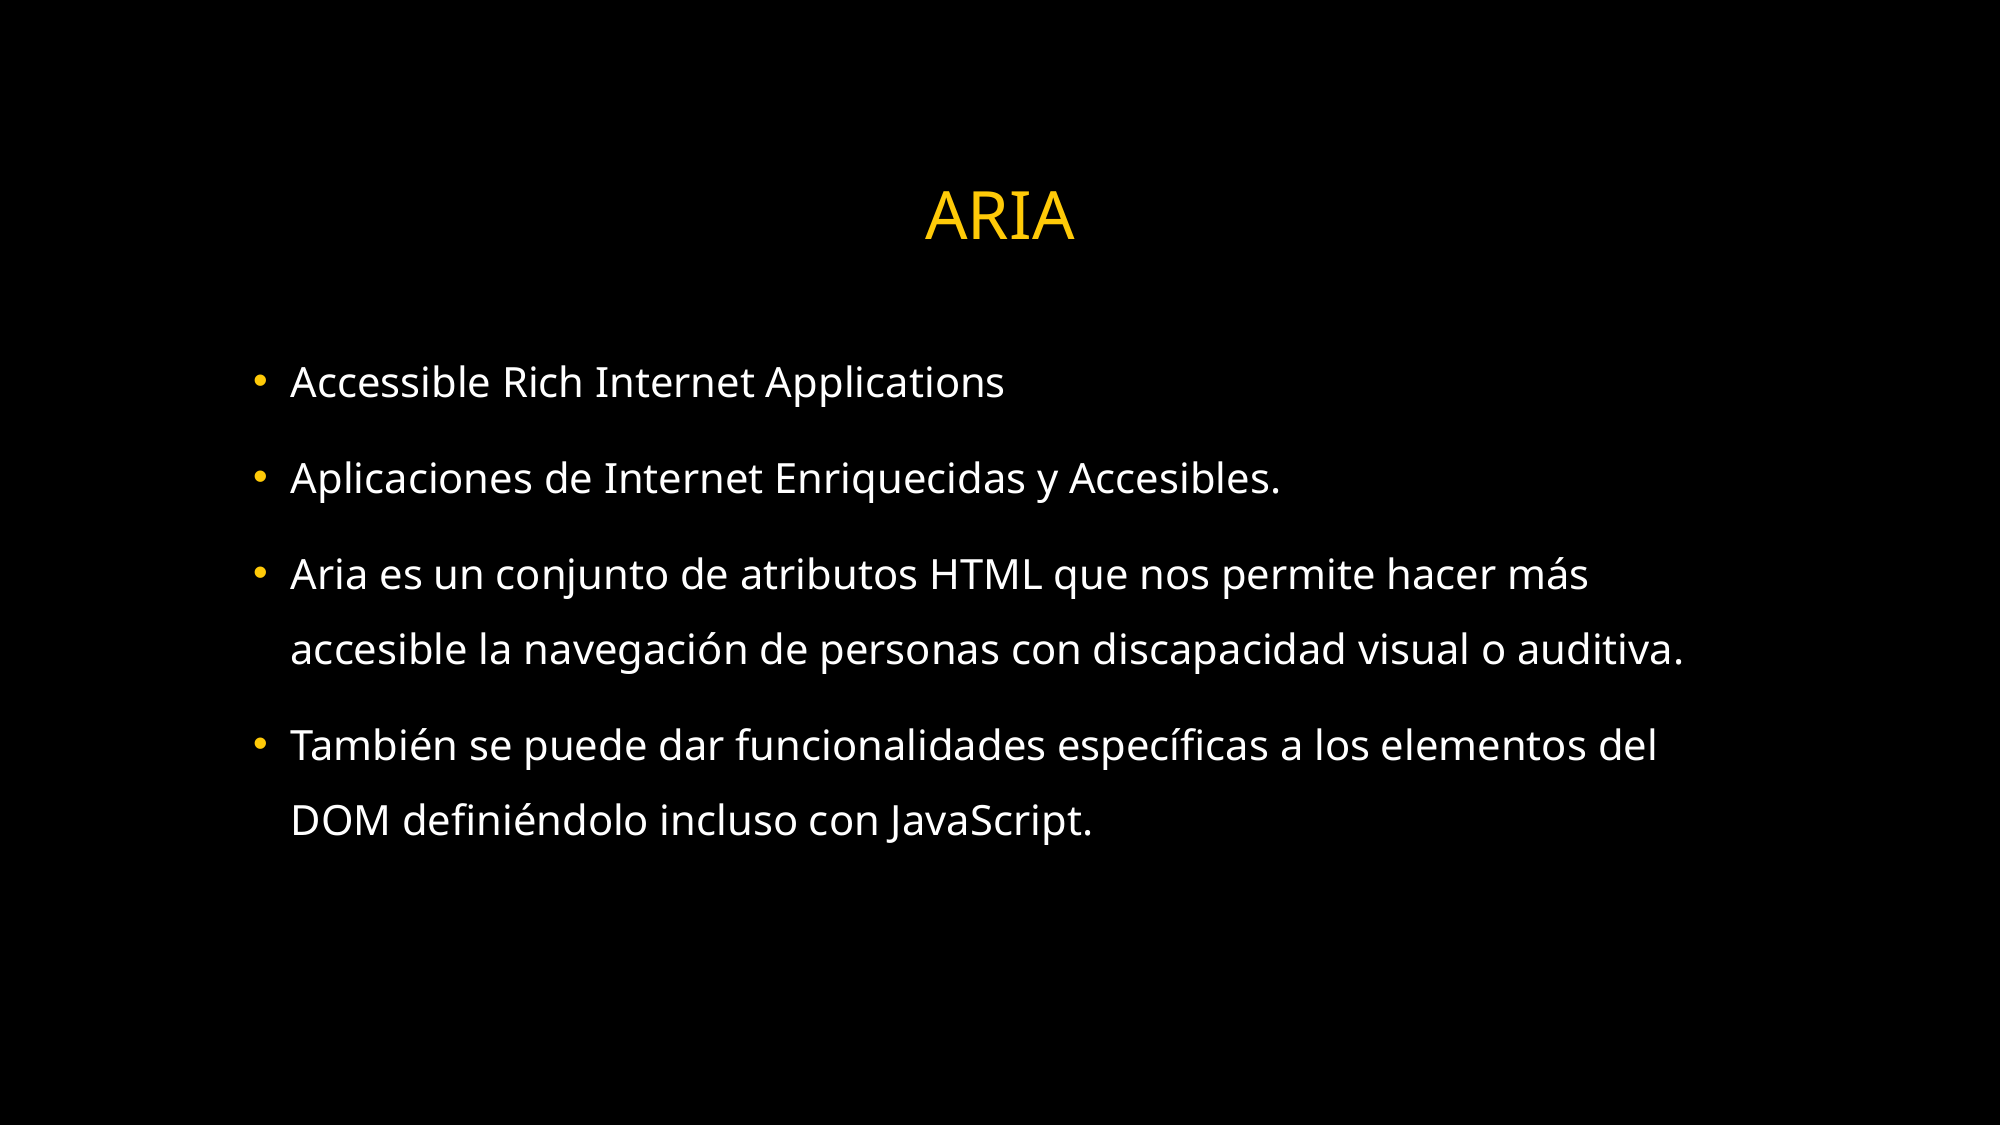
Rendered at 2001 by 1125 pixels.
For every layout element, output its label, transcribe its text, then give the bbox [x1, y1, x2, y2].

title aria [238, 131, 1763, 305]
list Accessible Rich Internet Applications Aplicaciones de Internet Enriquecidas y Accesibles. Aria es un conjunto de atributos HTML que nos permite hacer más accesible la navegación de personas con discapacidad visual o auditiva. También se puede dar funcionalidades específicas a los elementos del DOM definiéndolo incluso con JavaScript. [238, 322, 1763, 1046]
